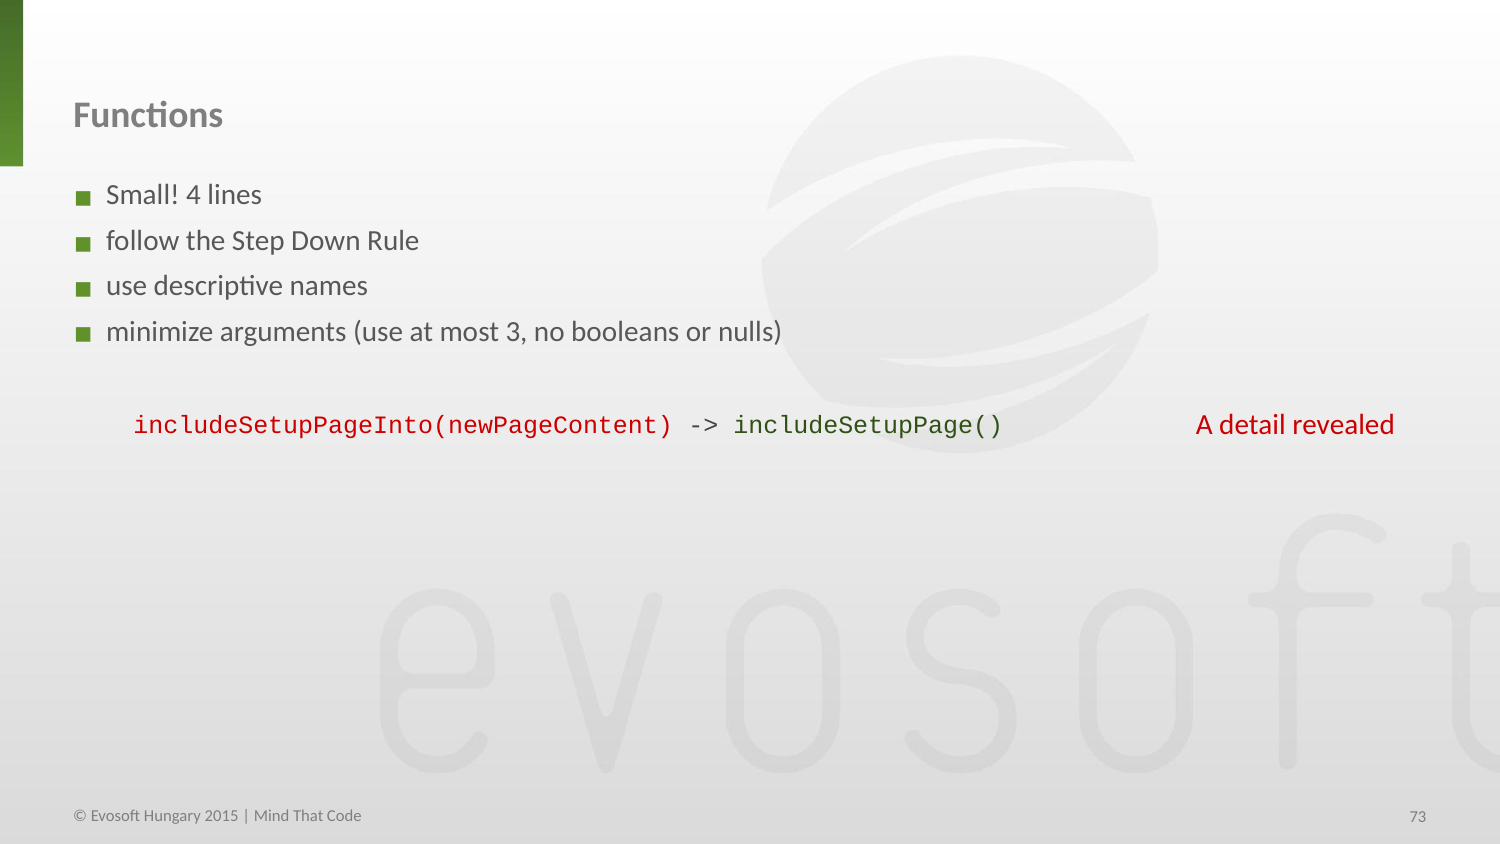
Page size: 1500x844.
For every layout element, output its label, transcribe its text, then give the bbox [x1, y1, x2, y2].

picture [0, 0, 1500, 844]
text_box A detail revealed [1180, 390, 1477, 446]
list Small! 4 lines follow the Step Down Rule use descriptive names minimize arguments (use at most 3, no booleans or nulls) includeSetupPageInto(newPageContent) -> includeSetupPage() [73, 168, 1427, 786]
list Functions [73, 83, 1427, 129]
